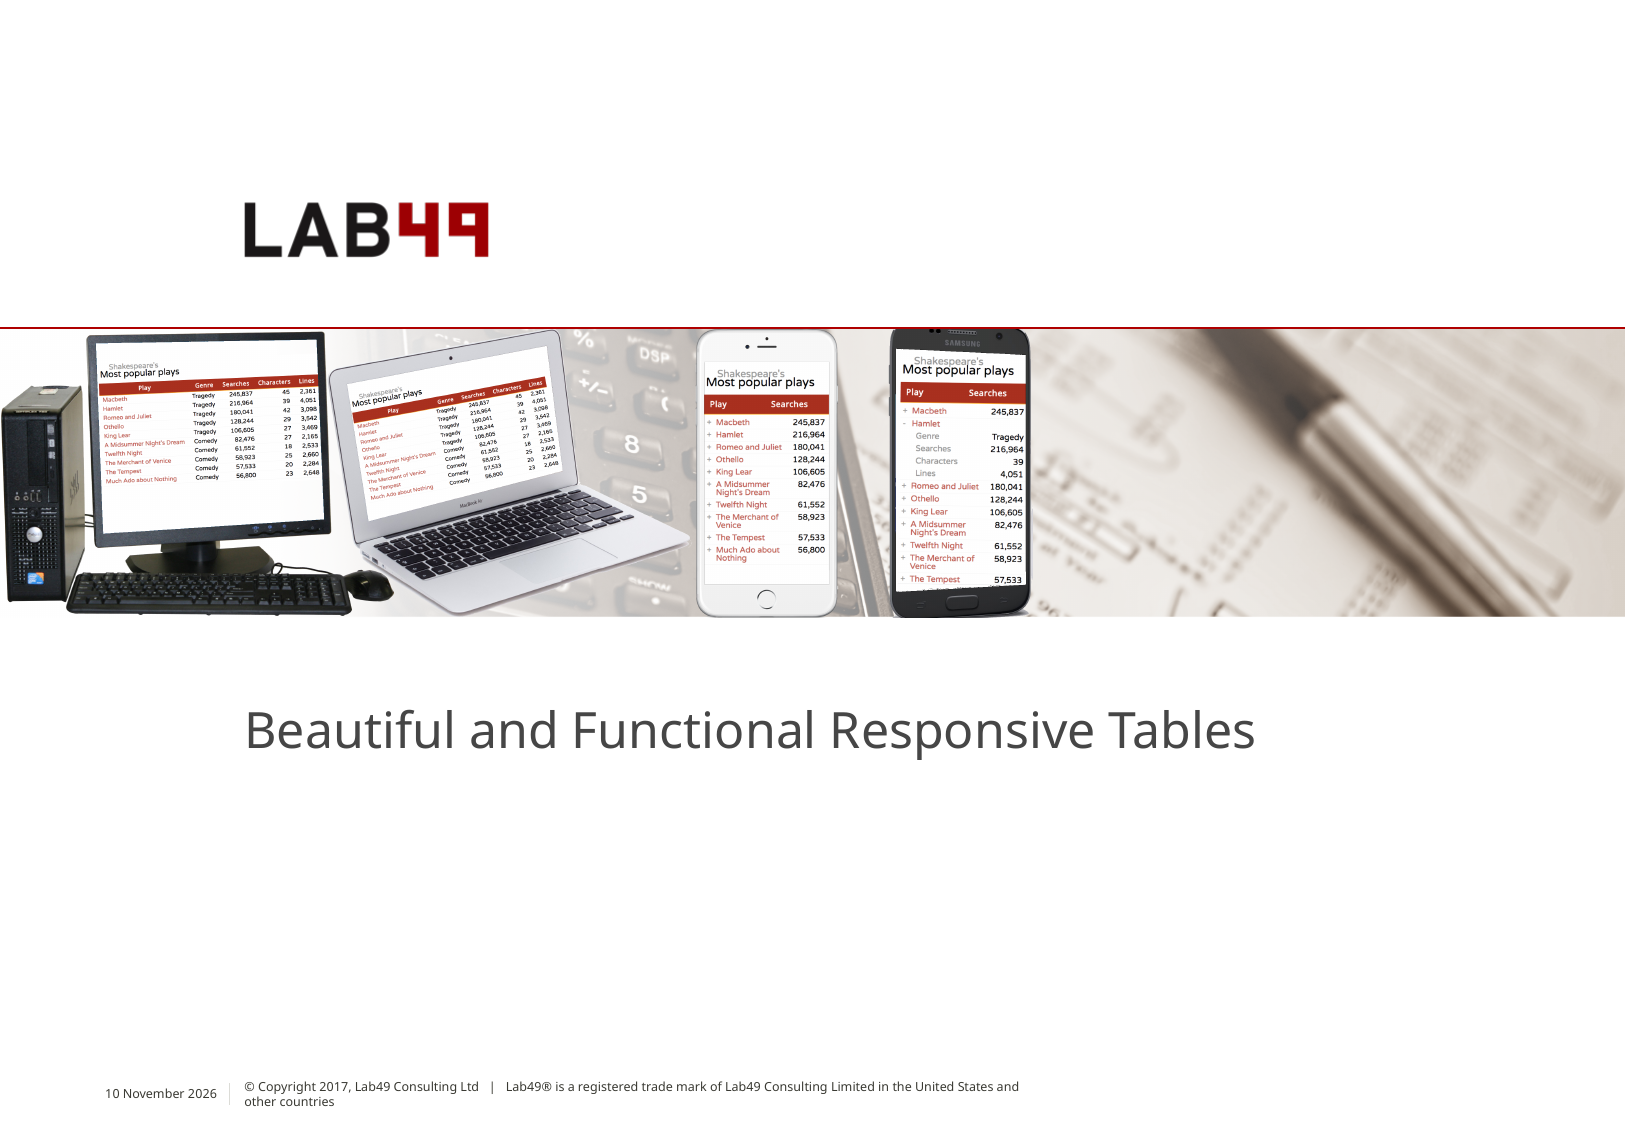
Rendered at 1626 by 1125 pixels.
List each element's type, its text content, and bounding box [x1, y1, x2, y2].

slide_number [82, 1083, 217, 1106]
picture [0, 329, 1625, 618]
picture [229, 187, 504, 273]
footer © Copyright 2017, Lab49 Consulting Ltd | Lab49® is a registered trade mark of Lab49 Consulting Limited in the United States and other countries [244, 1083, 1032, 1105]
title Beautiful and Functional Responsive Tables [244, 686, 1392, 918]
